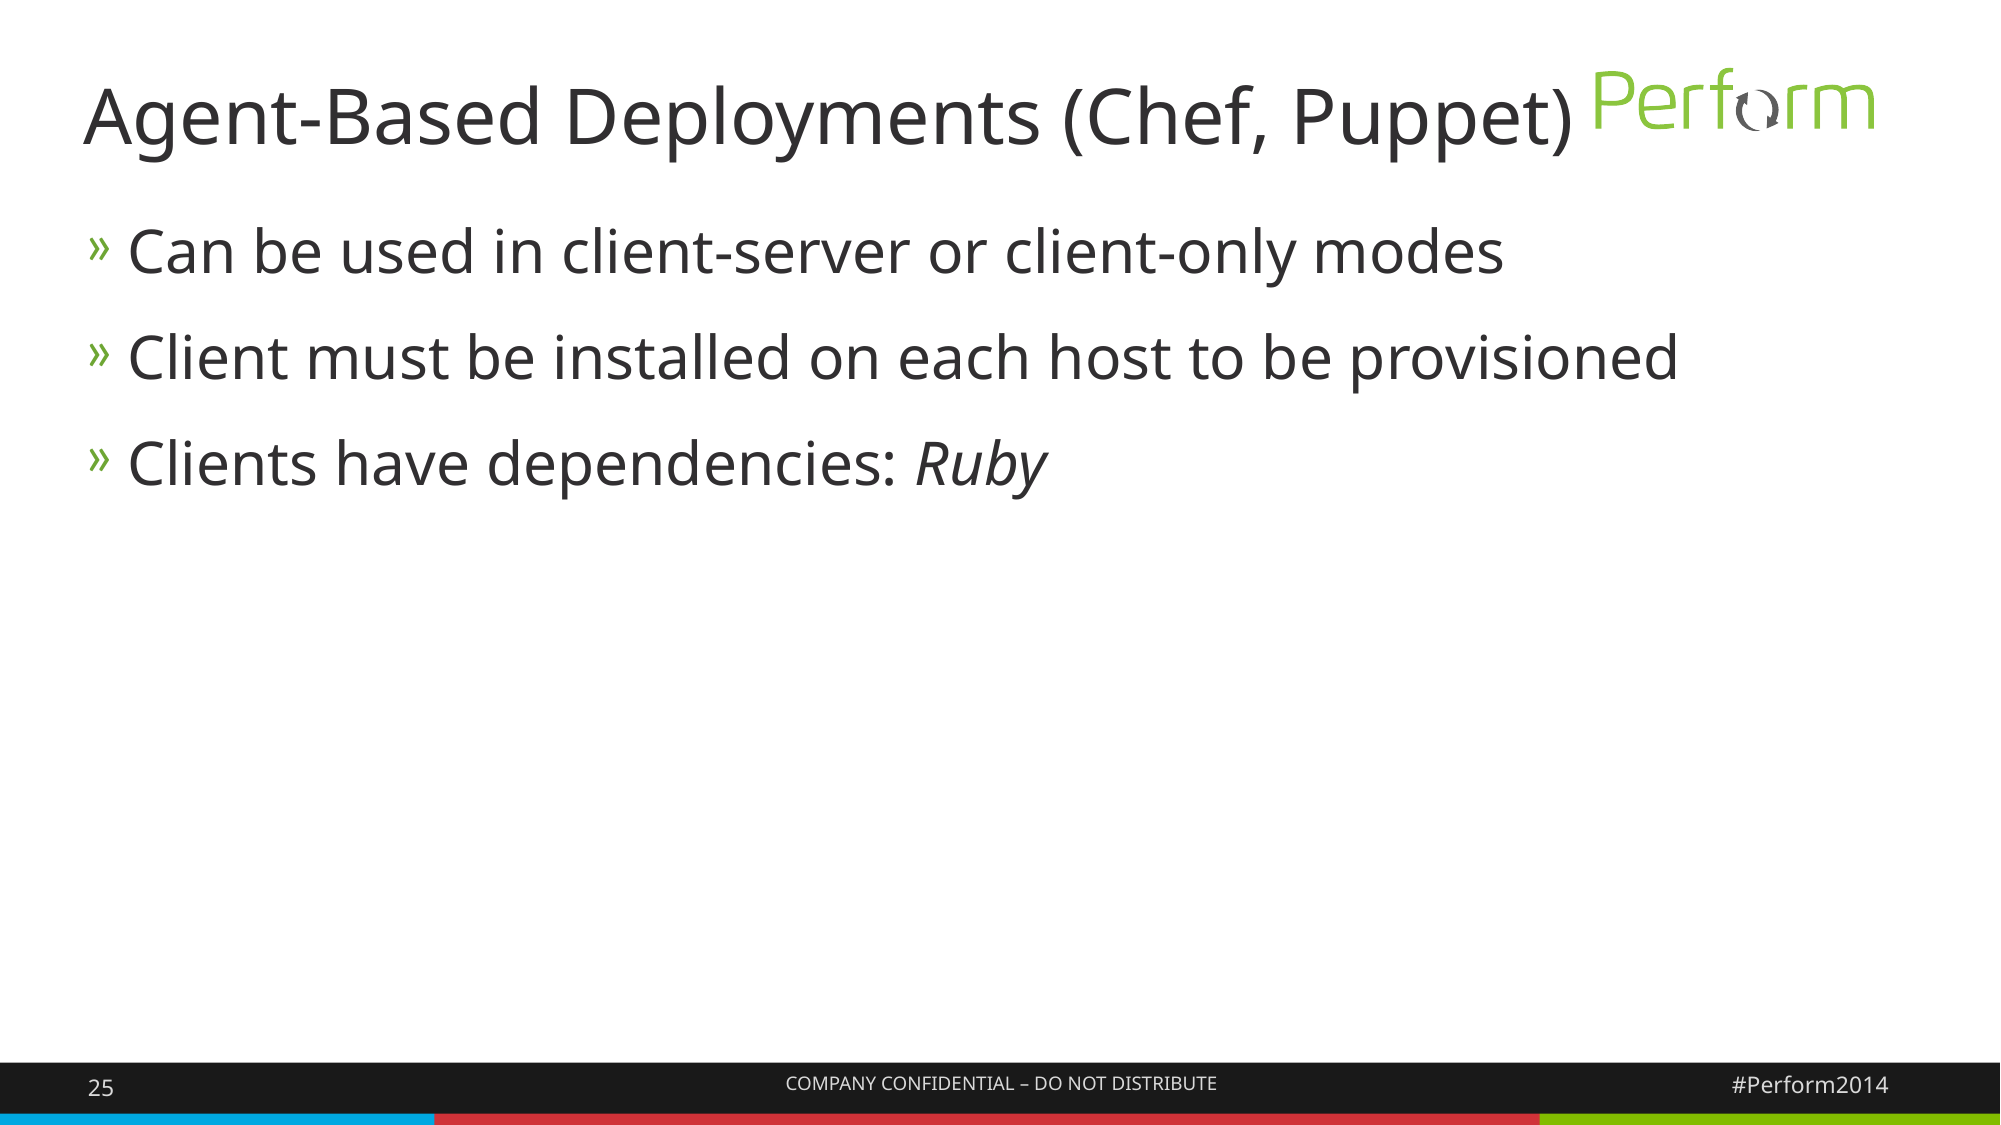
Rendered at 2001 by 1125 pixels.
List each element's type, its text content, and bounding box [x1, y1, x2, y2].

list Can be used in client-server or client-only modes Client must be installed on each host to be provisioned Clients have dependencies: Ruby [68, 205, 1872, 1026]
title Agent-Based Deployments (Chef, Puppet) [68, 61, 1872, 168]
picture [1578, 54, 1888, 143]
